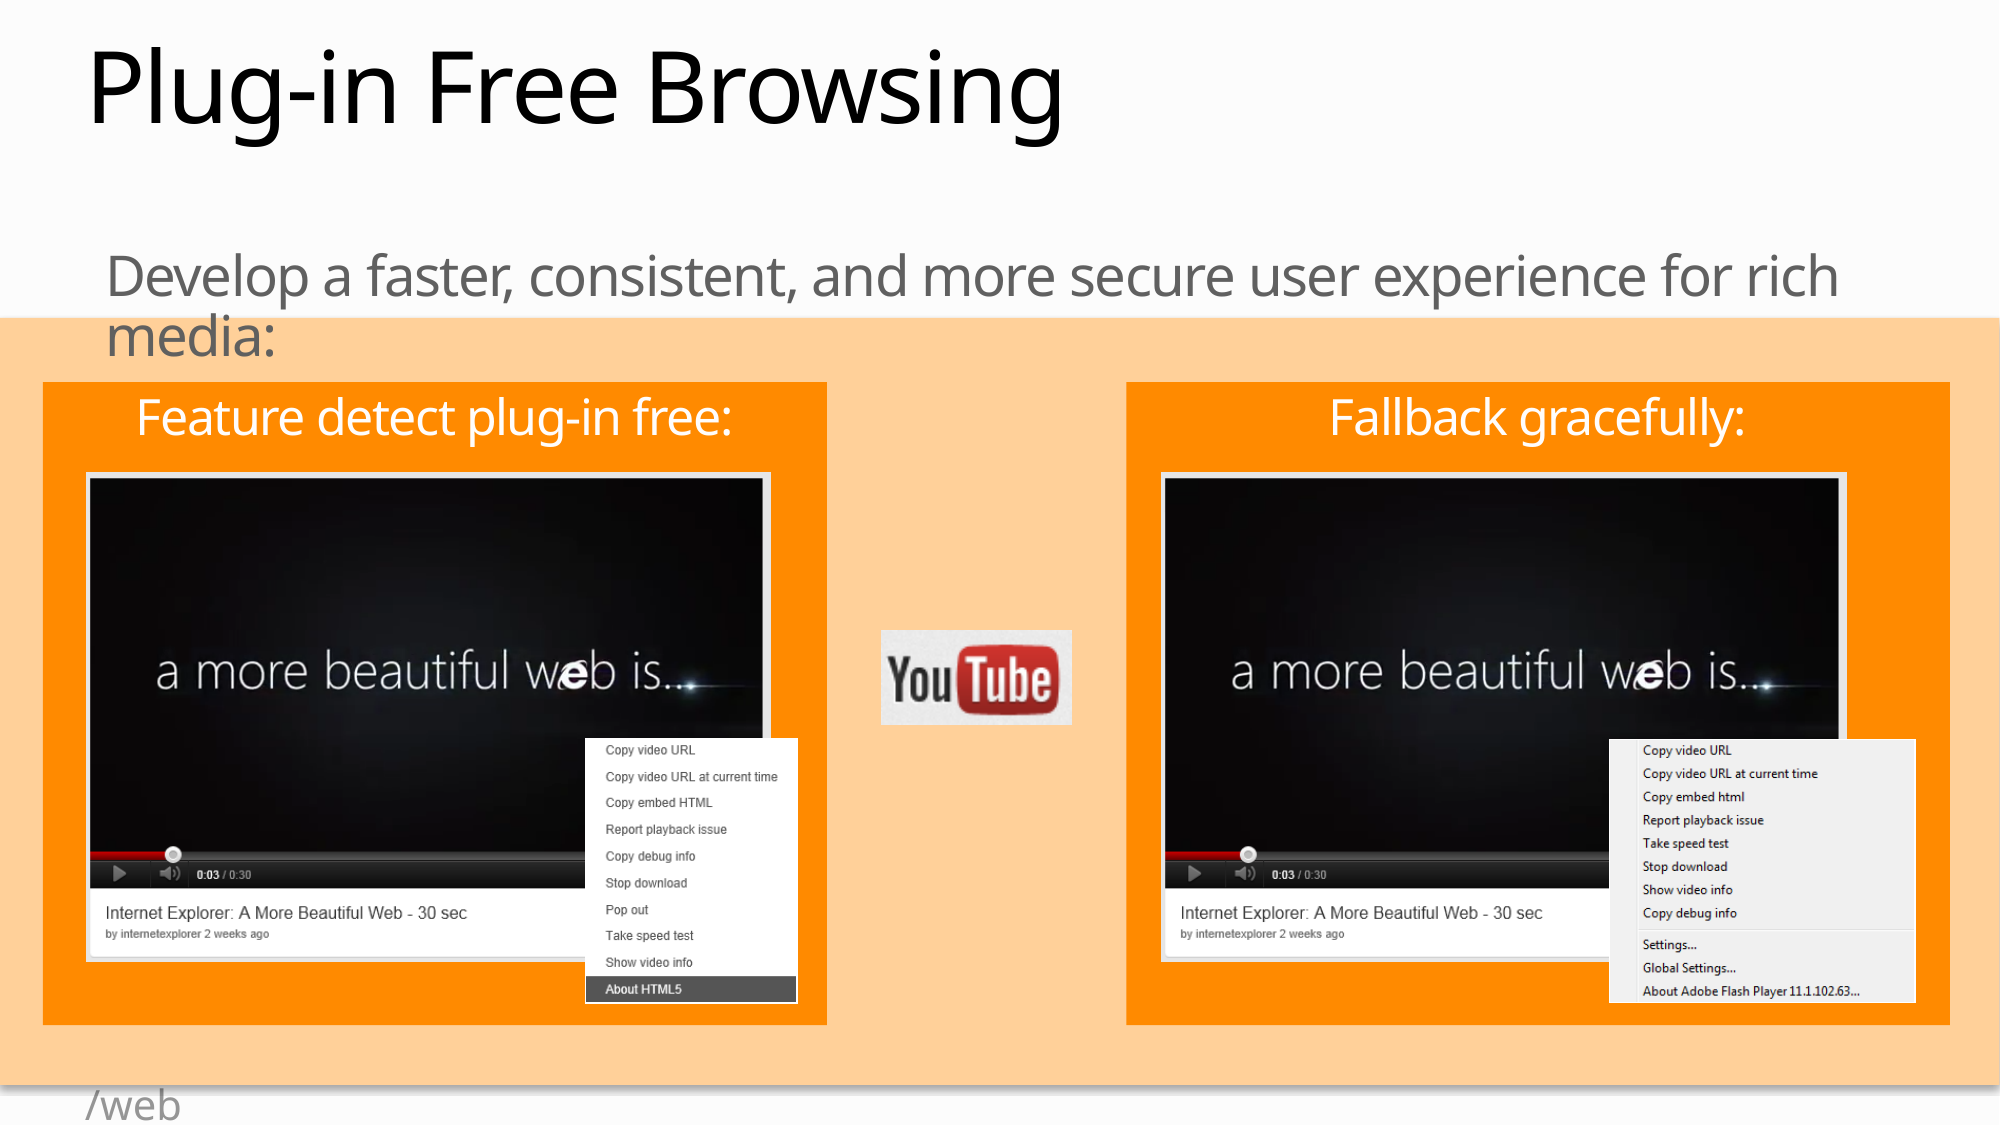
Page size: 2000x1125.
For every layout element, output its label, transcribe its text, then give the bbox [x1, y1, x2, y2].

text_box Develop a faster, consistent, and more secure user experience for rich media: [85, 237, 1939, 1088]
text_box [42, 381, 828, 1026]
picture [881, 630, 1073, 725]
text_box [1126, 381, 1951, 1026]
title Plug-in Free Browsing [85, 37, 1914, 147]
text_box [1939, 317, 2000, 1086]
text_box [0, 317, 85, 1086]
